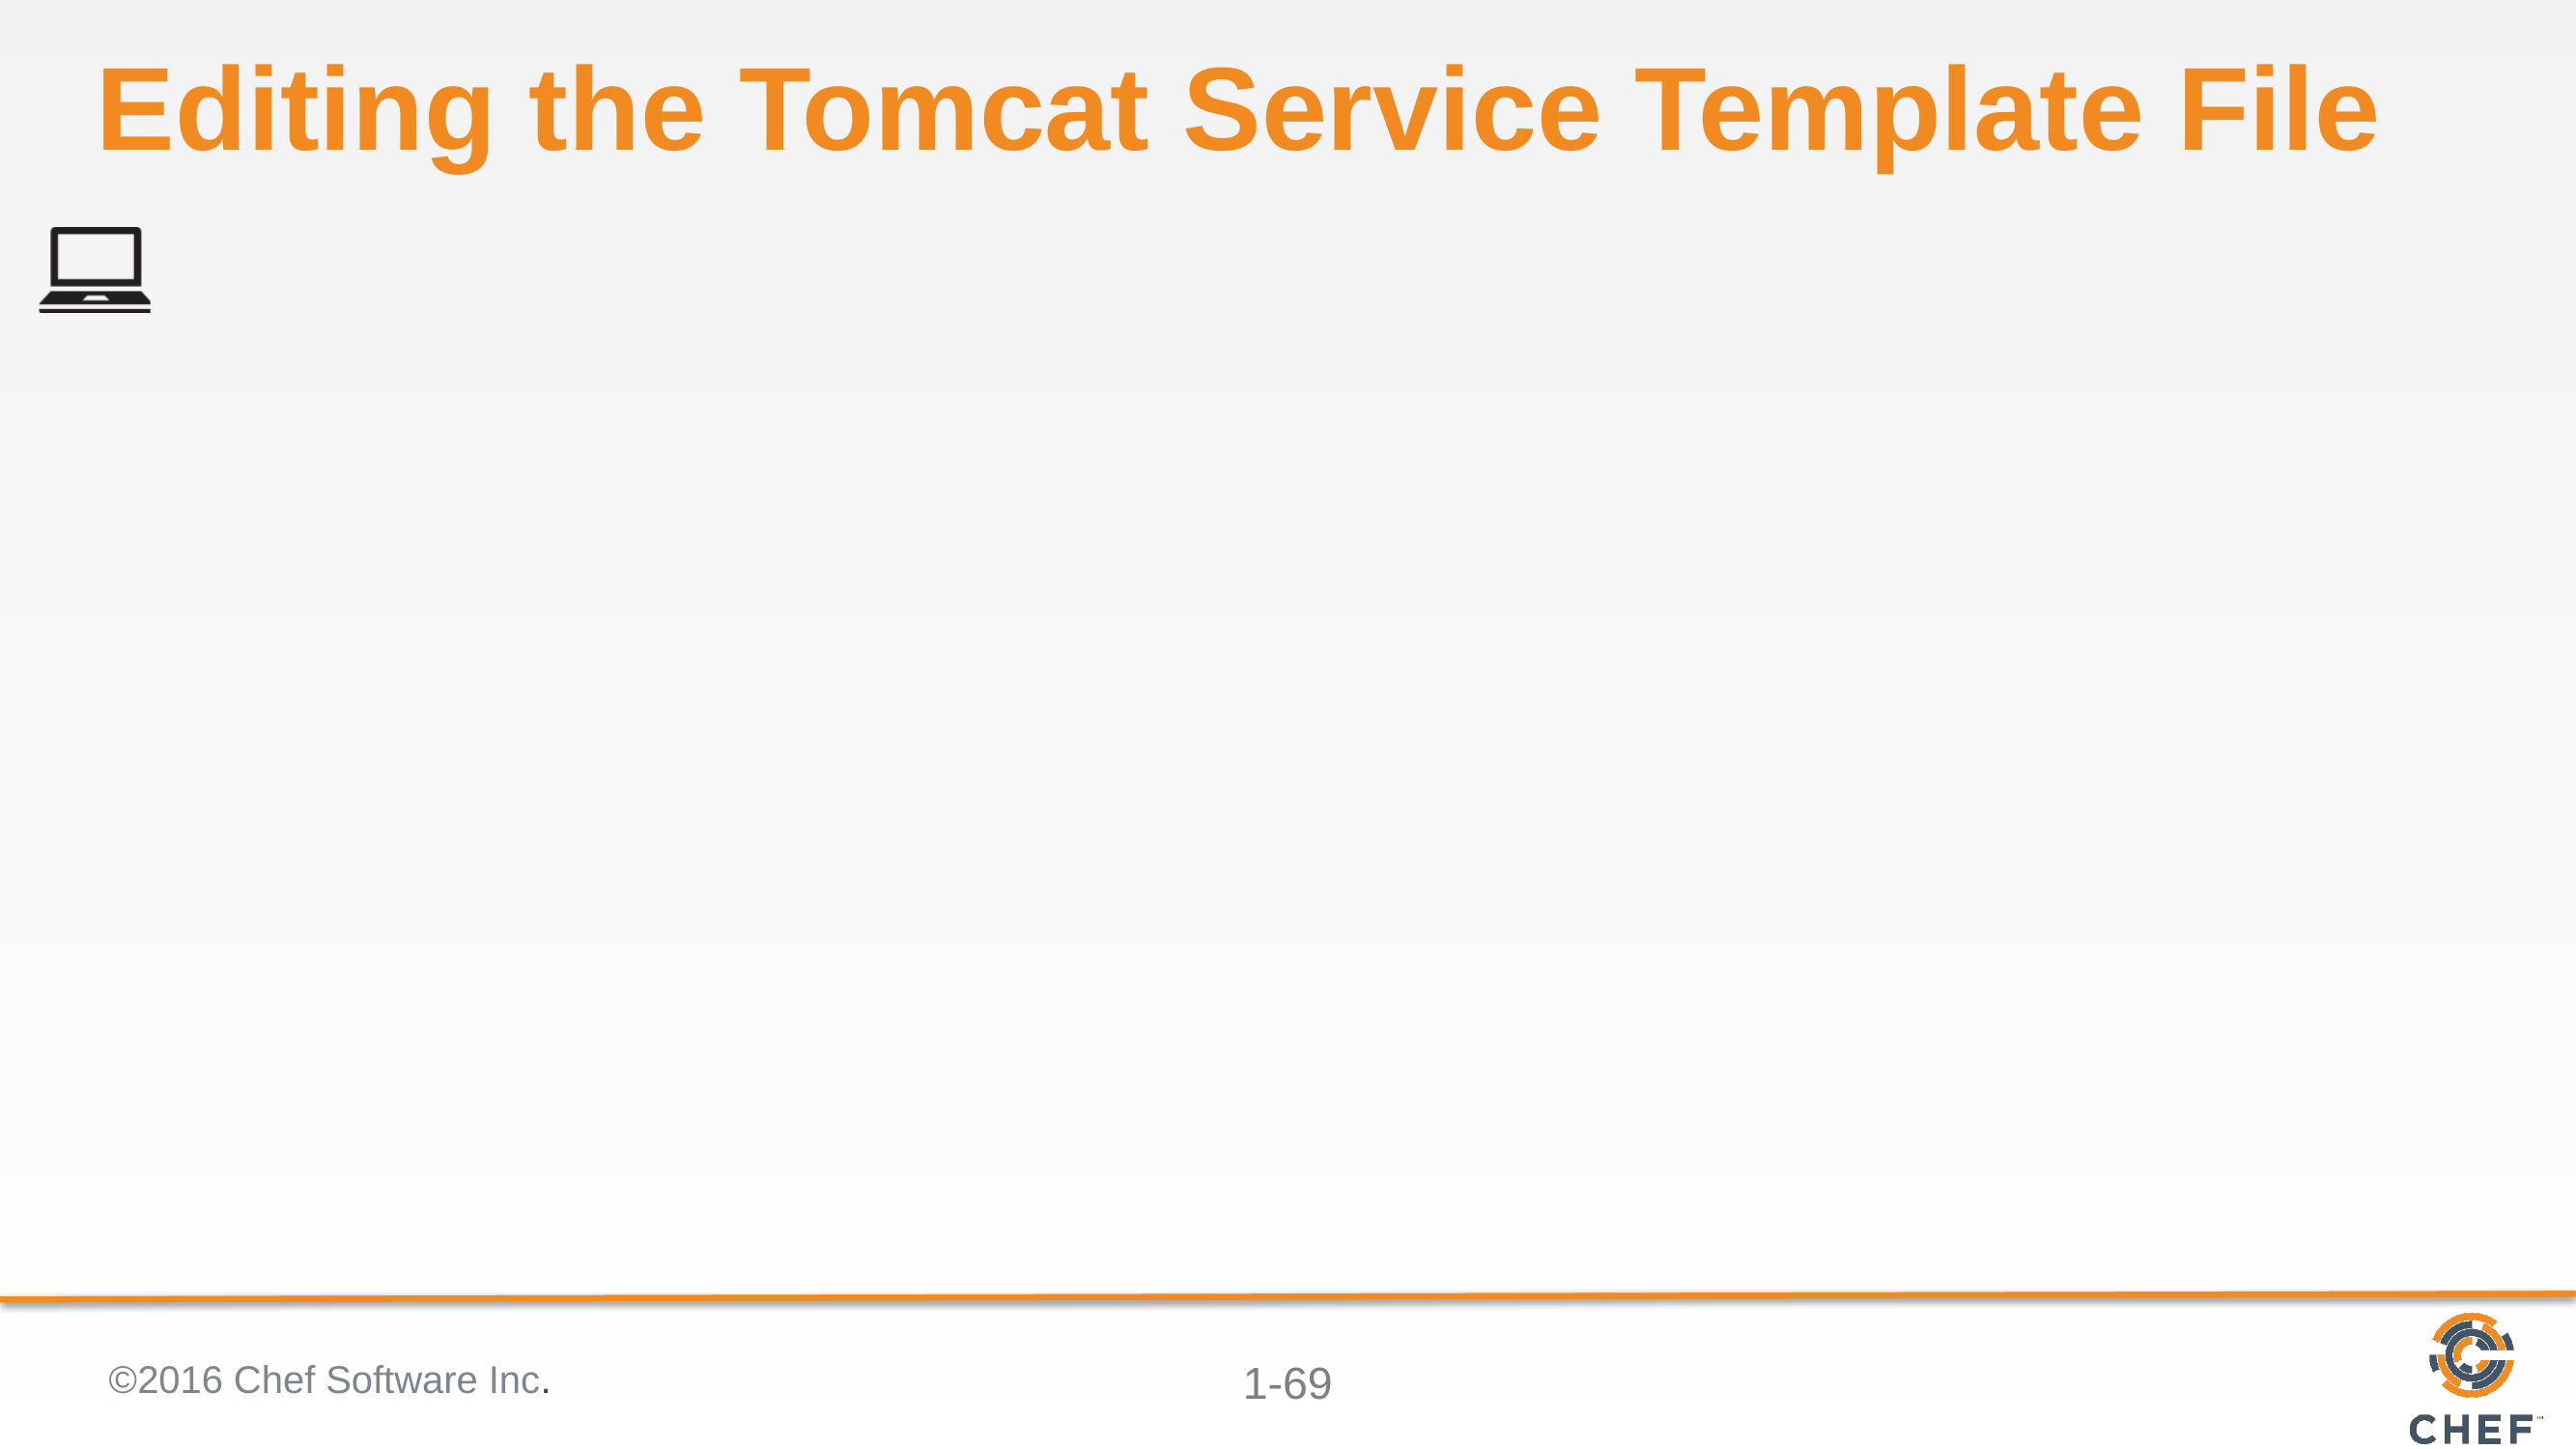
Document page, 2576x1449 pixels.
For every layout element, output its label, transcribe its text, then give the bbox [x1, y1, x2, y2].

title Editing the Tomcat Service Template File [96, 48, 2463, 180]
picture [2399, 1297, 2551, 1449]
